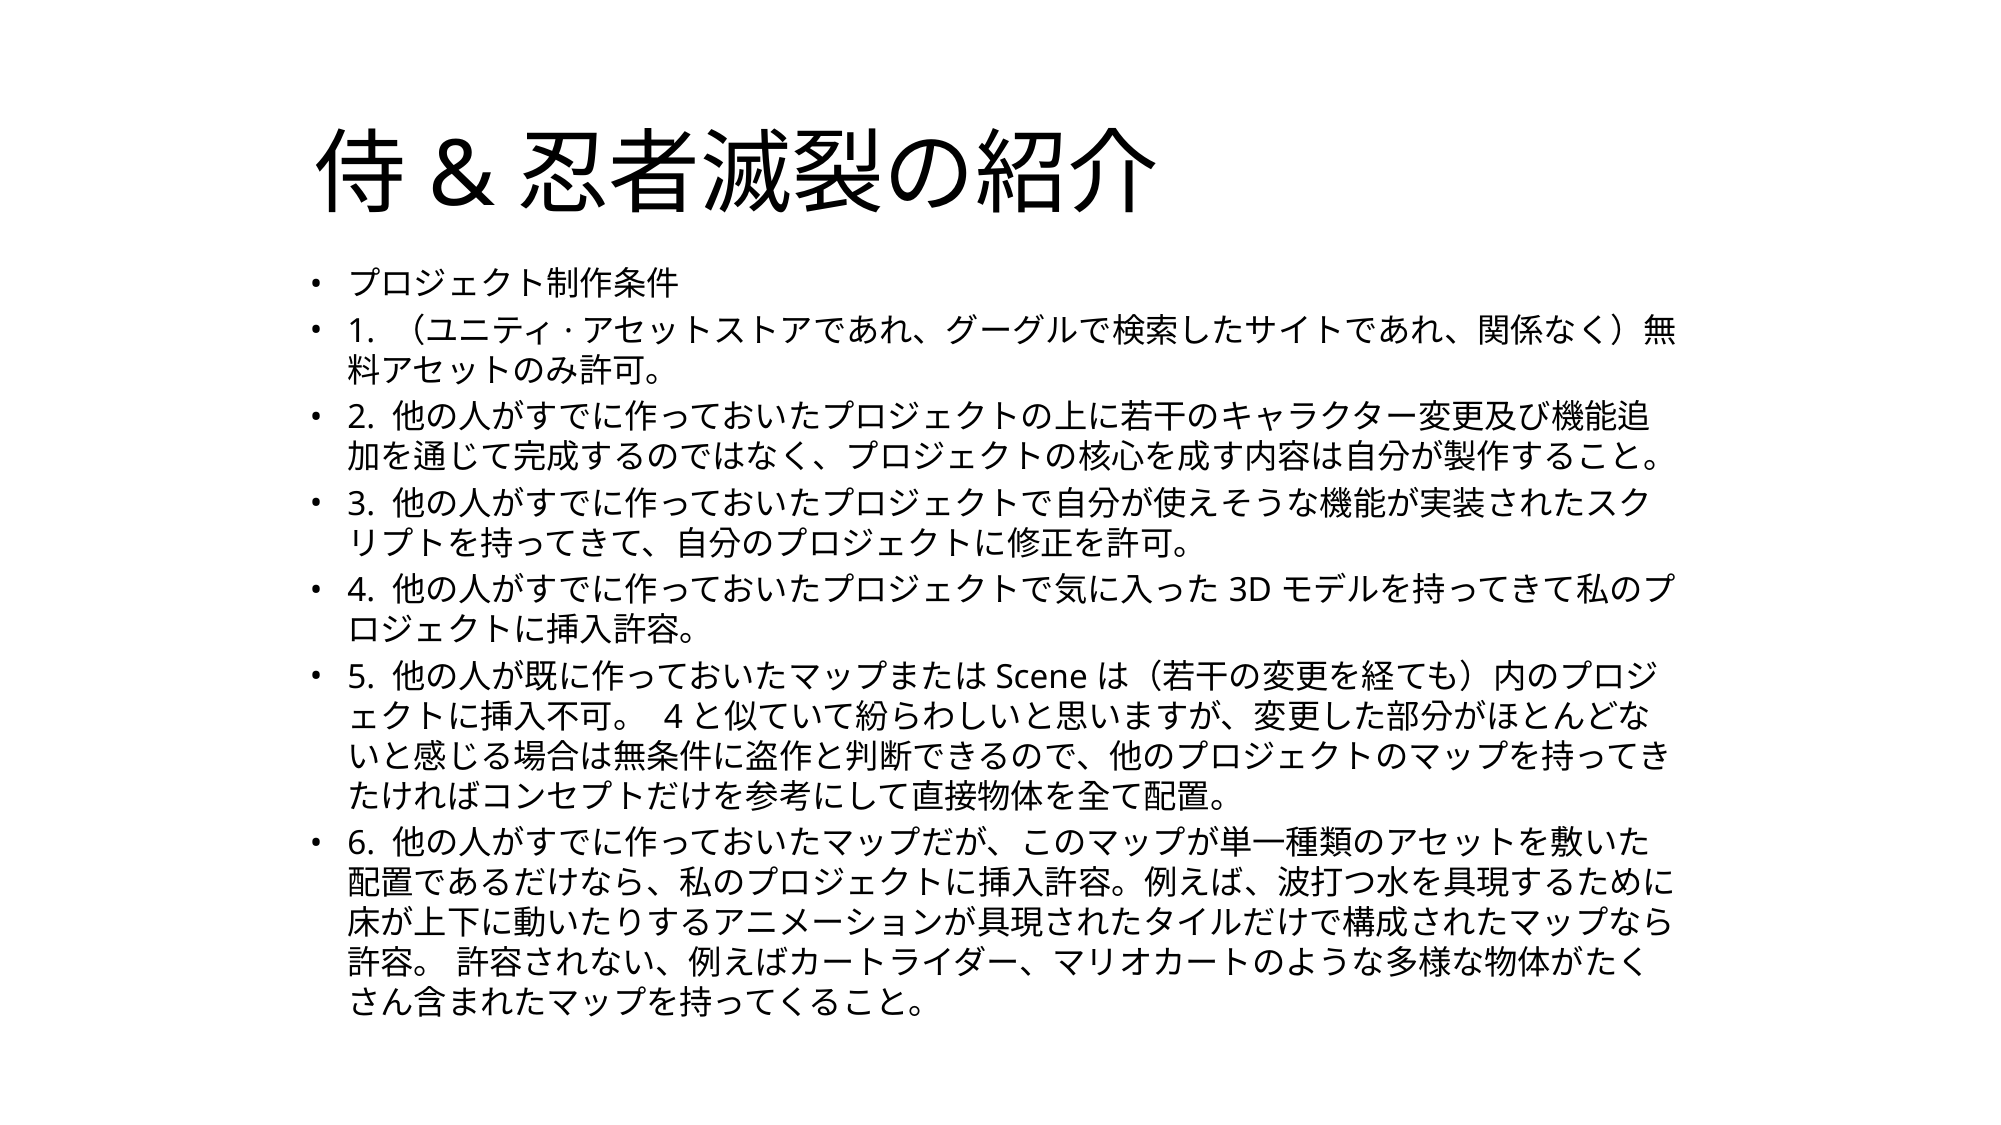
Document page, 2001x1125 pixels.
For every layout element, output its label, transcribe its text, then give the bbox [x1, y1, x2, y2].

title 侍&忍者滅裂の紹介 [299, 59, 1702, 278]
text_box [201, 40, 1790, 1085]
list プロジェクト制作条件 1. （ユニティ·アセットストアであれ、グーグルで検索したサイトであれ、関係なく）無料アセットのみ許可。 2. 他の人がすでに作っておいたプロジェクトの上に若干のキャラクター変更及び機能追加を通じて完成するのではなく、プロジェクトの核心を成す内容は自分が製作すること。 3. 他の人がすでに作っておいたプロジェクトで自分が使えそうな機能が実装されたスクリプトを持ってきて、自分のプロジェクトに修正を許可。 4. 他の人がすでに作っておいたプロジェクトで気に入った3Dモデルを持ってきて私のプロジェクトに挿入許容。 5. 他の人が既に作っておいたマップまたはSceneは（若干の変更を経ても）内のプロジェクトに挿入不可。 4と似ていて紛らわしいと思いますが、変更した部分がほとんどないと感じる場合は無条件に盗作と判断できるので、他のプロジェクトのマップを持ってきたければコンセプトだけを参考にして直接物体を全て配置。 6. 他の人がすでに作っておいたマップだが、このマップが単一種類のアセットを敷いた配置であるだけなら、私のプロジェクトに挿入許容。例えば、波打つ水を具現するために床が上下に動いたりするアニメーションが具現されたタイルだけで構成されたマップなら許容。 許容されない、例えばカートライダー、マリオカートのような多様な物体がたくさん含まれたマップを持ってくること。 [294, 254, 1697, 969]
